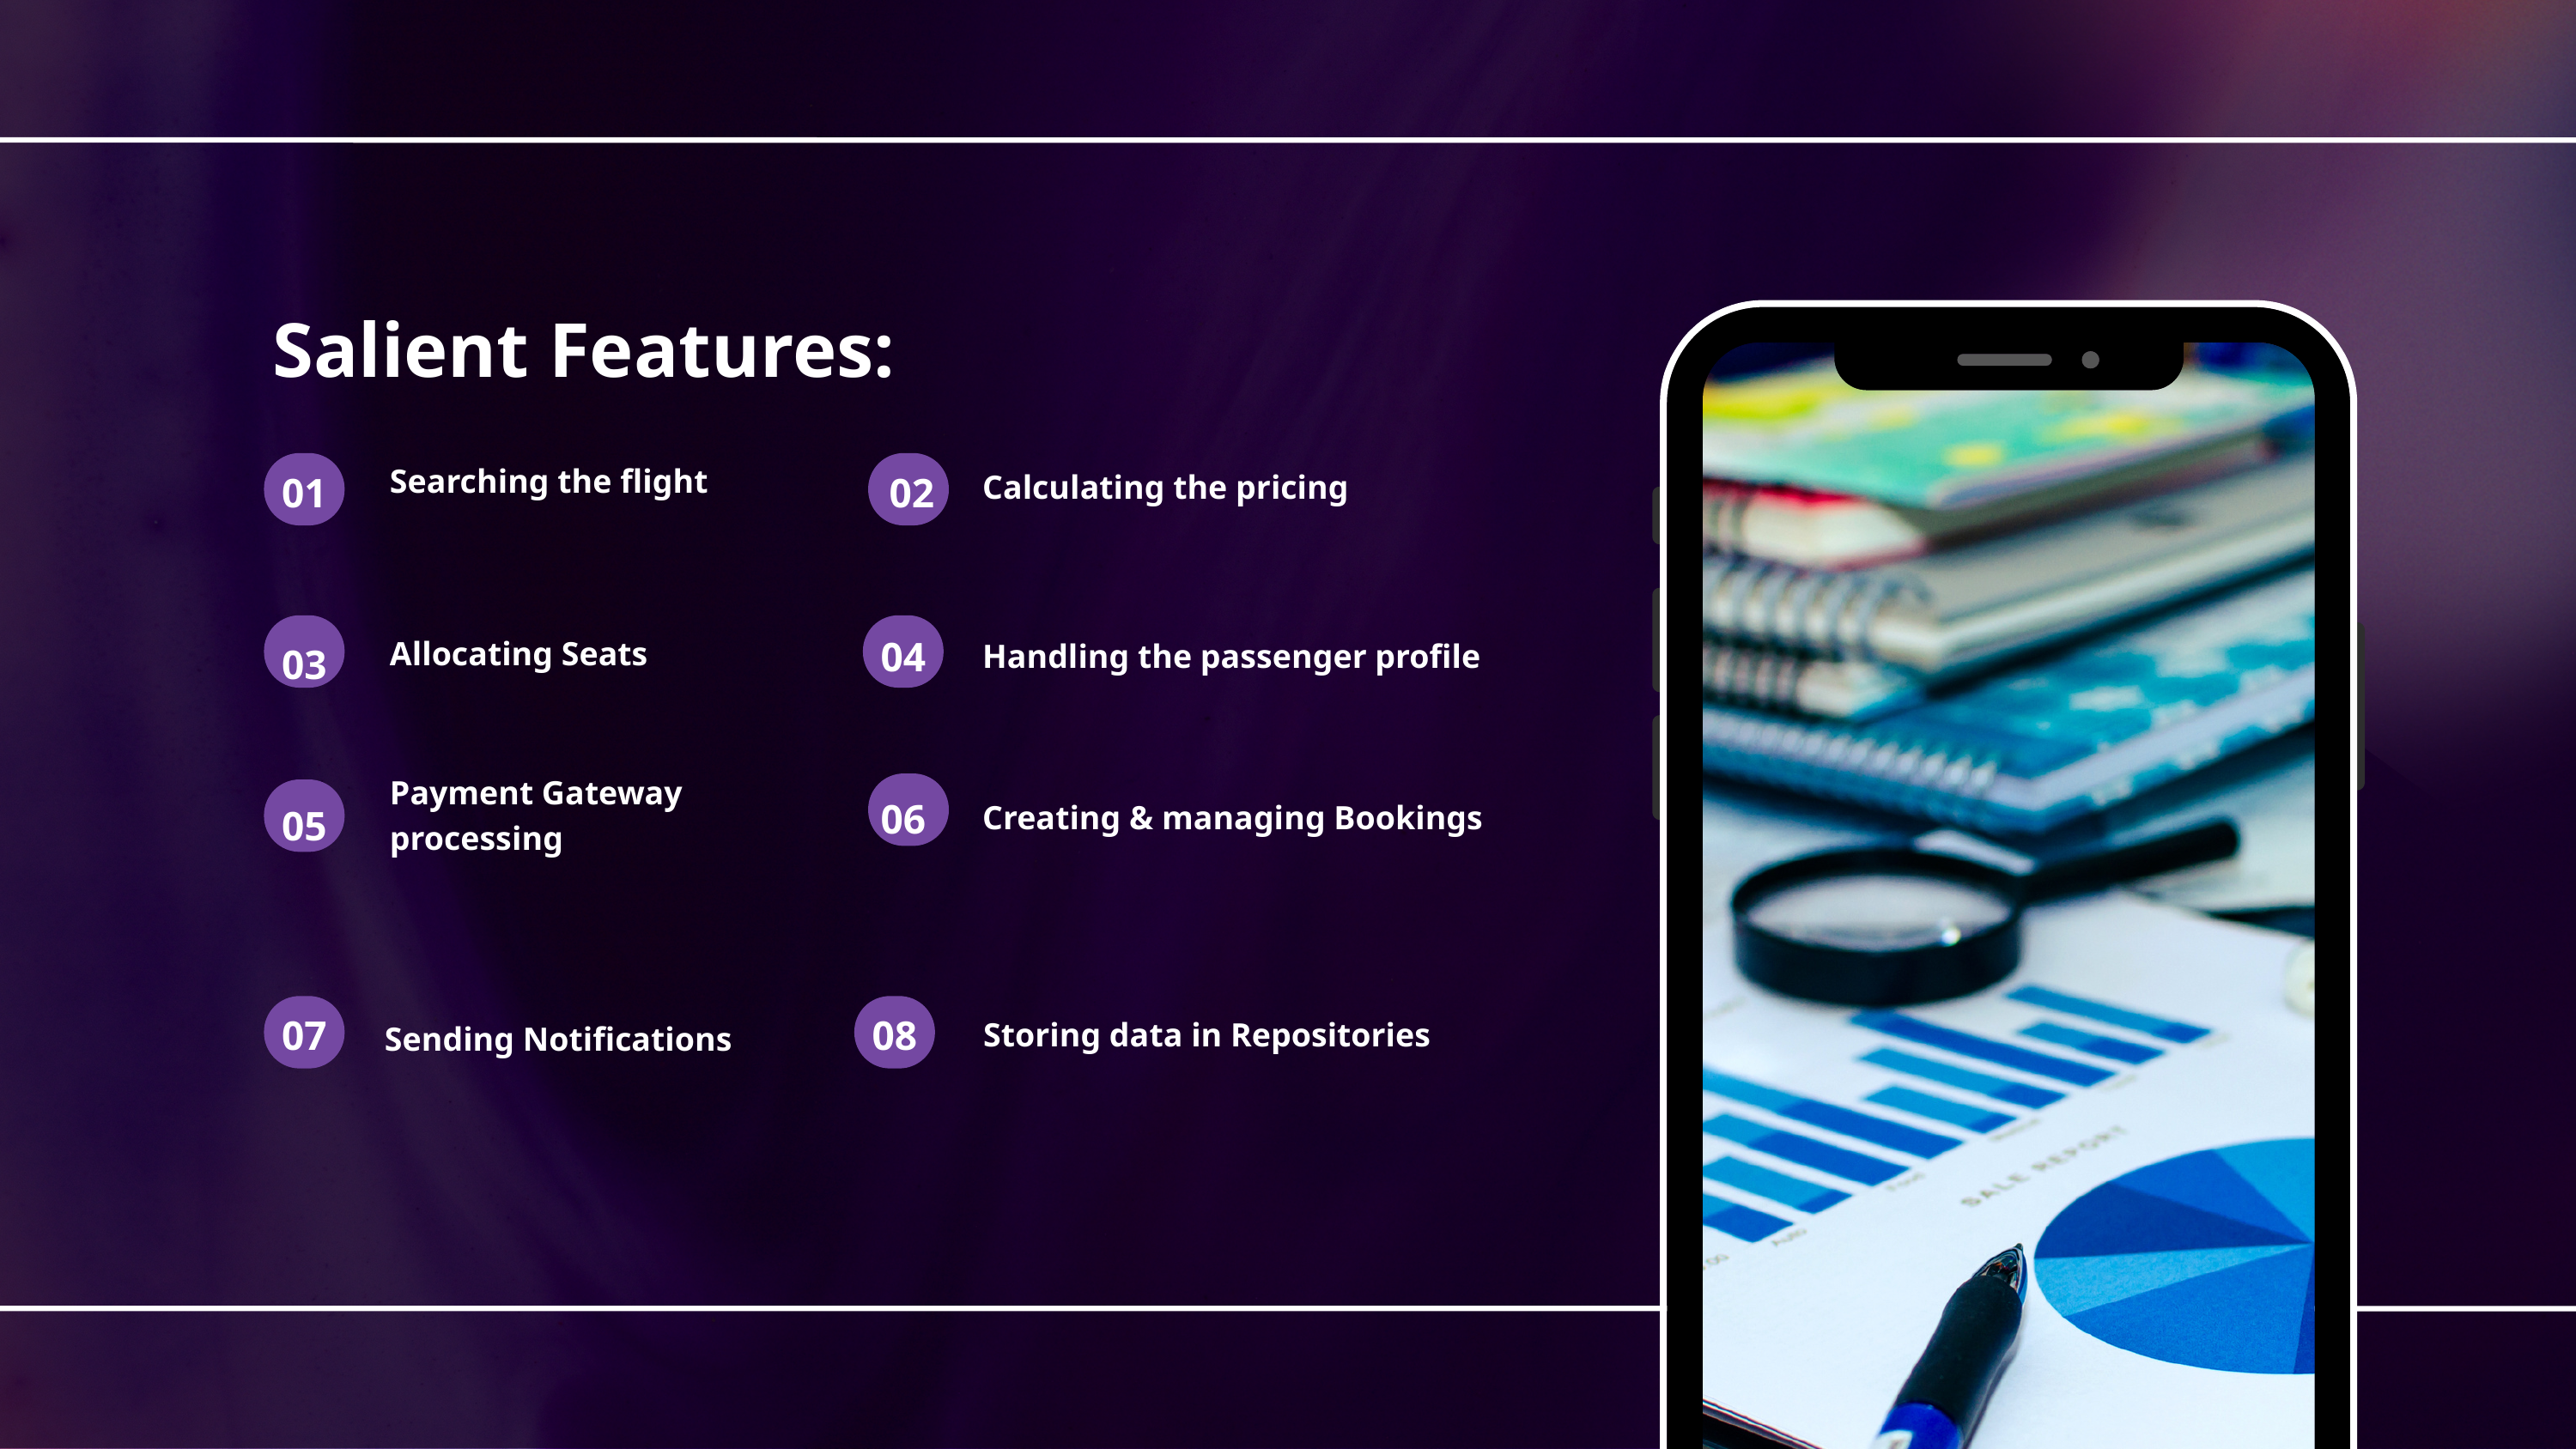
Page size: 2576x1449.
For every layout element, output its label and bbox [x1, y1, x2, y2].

text_box [264, 779, 345, 852]
text_box [264, 615, 345, 688]
text_box [1652, 300, 2366, 1449]
text_box [854, 996, 936, 1069]
text_box [0, 0, 2576, 1449]
text_box [264, 452, 345, 526]
text_box [264, 996, 345, 1069]
text_box [867, 452, 950, 526]
text_box [867, 773, 950, 846]
text_box [862, 615, 945, 688]
